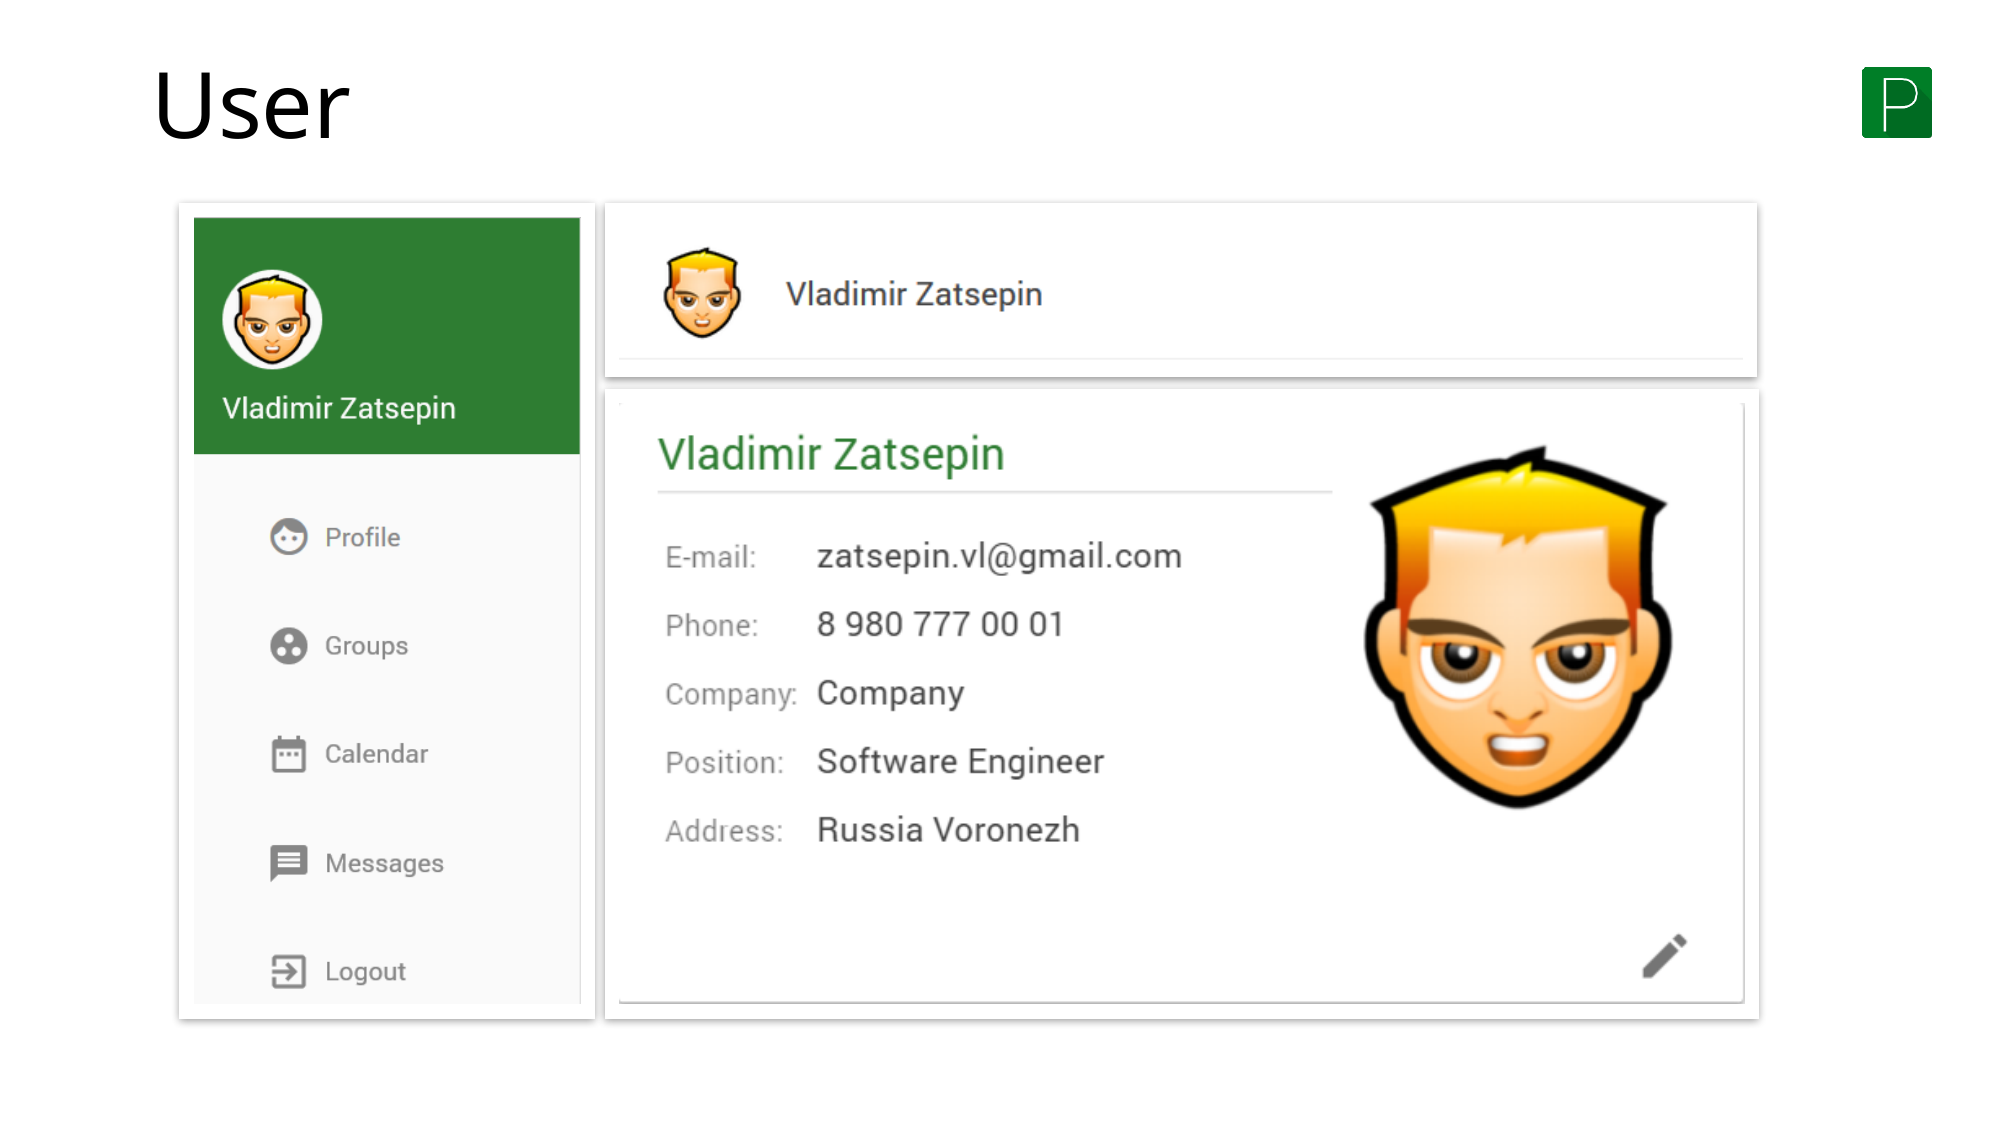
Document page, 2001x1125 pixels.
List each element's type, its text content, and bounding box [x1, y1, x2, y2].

picture [619, 217, 1743, 363]
picture [619, 403, 1745, 1005]
picture [1862, 67, 1932, 138]
picture [193, 217, 581, 1005]
text_box User [136, 0, 1862, 218]
